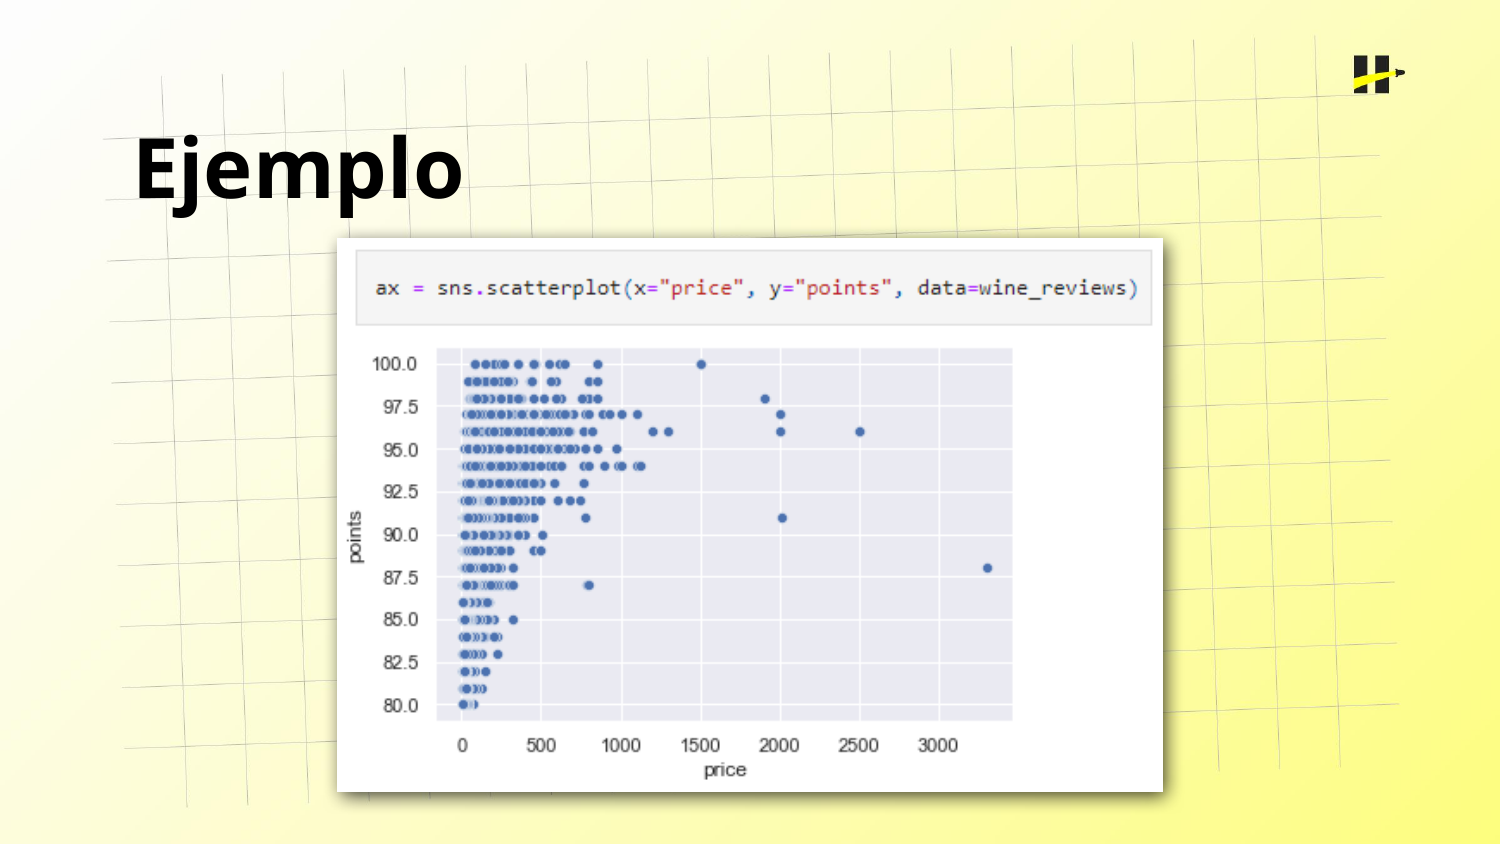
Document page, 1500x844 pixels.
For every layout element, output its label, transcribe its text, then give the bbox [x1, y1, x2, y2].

picture [0, 0, 1500, 844]
text_box Ejemplo [117, 111, 1265, 232]
